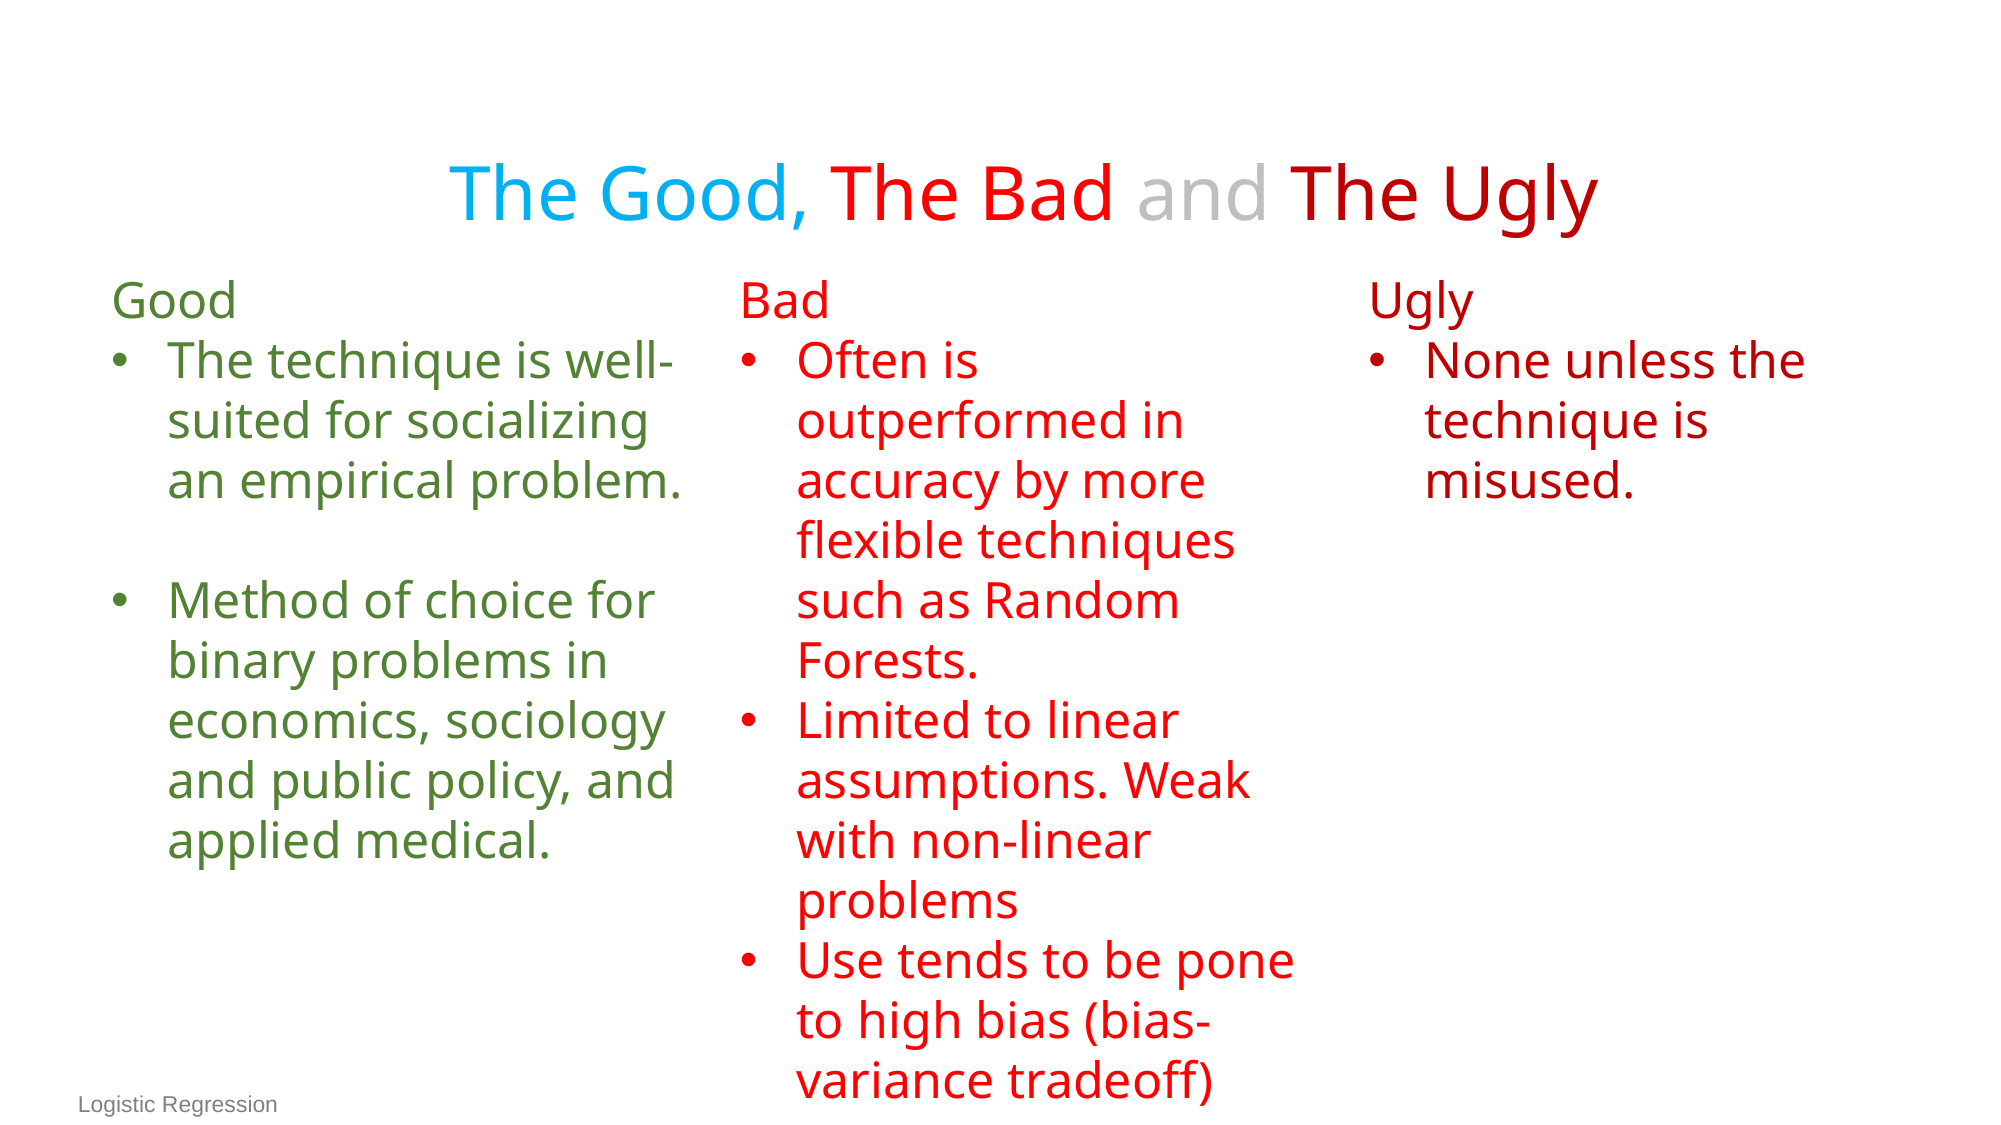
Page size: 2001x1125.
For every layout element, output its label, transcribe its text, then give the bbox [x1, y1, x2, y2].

text_box Bad Often is outperformed in accuracy by more flexible techniques such as Random Forests. Limited to linear assumptions. Weak with non-linear problems Use tends to be pone to high bias (bias-variance tradeoff) [725, 261, 1318, 1117]
text_box Ugly None unless the technique is misused. [1353, 261, 1947, 517]
text_box Logistic Regression [63, 1082, 404, 1125]
text_box Good The technique is well-suited for socializing an empirical problem. Method of choice for binary problems in economics, sociology and public policy, and applied medical. [96, 261, 725, 997]
text_box The Good, The Bad and The Ugly [197, 137, 1851, 383]
